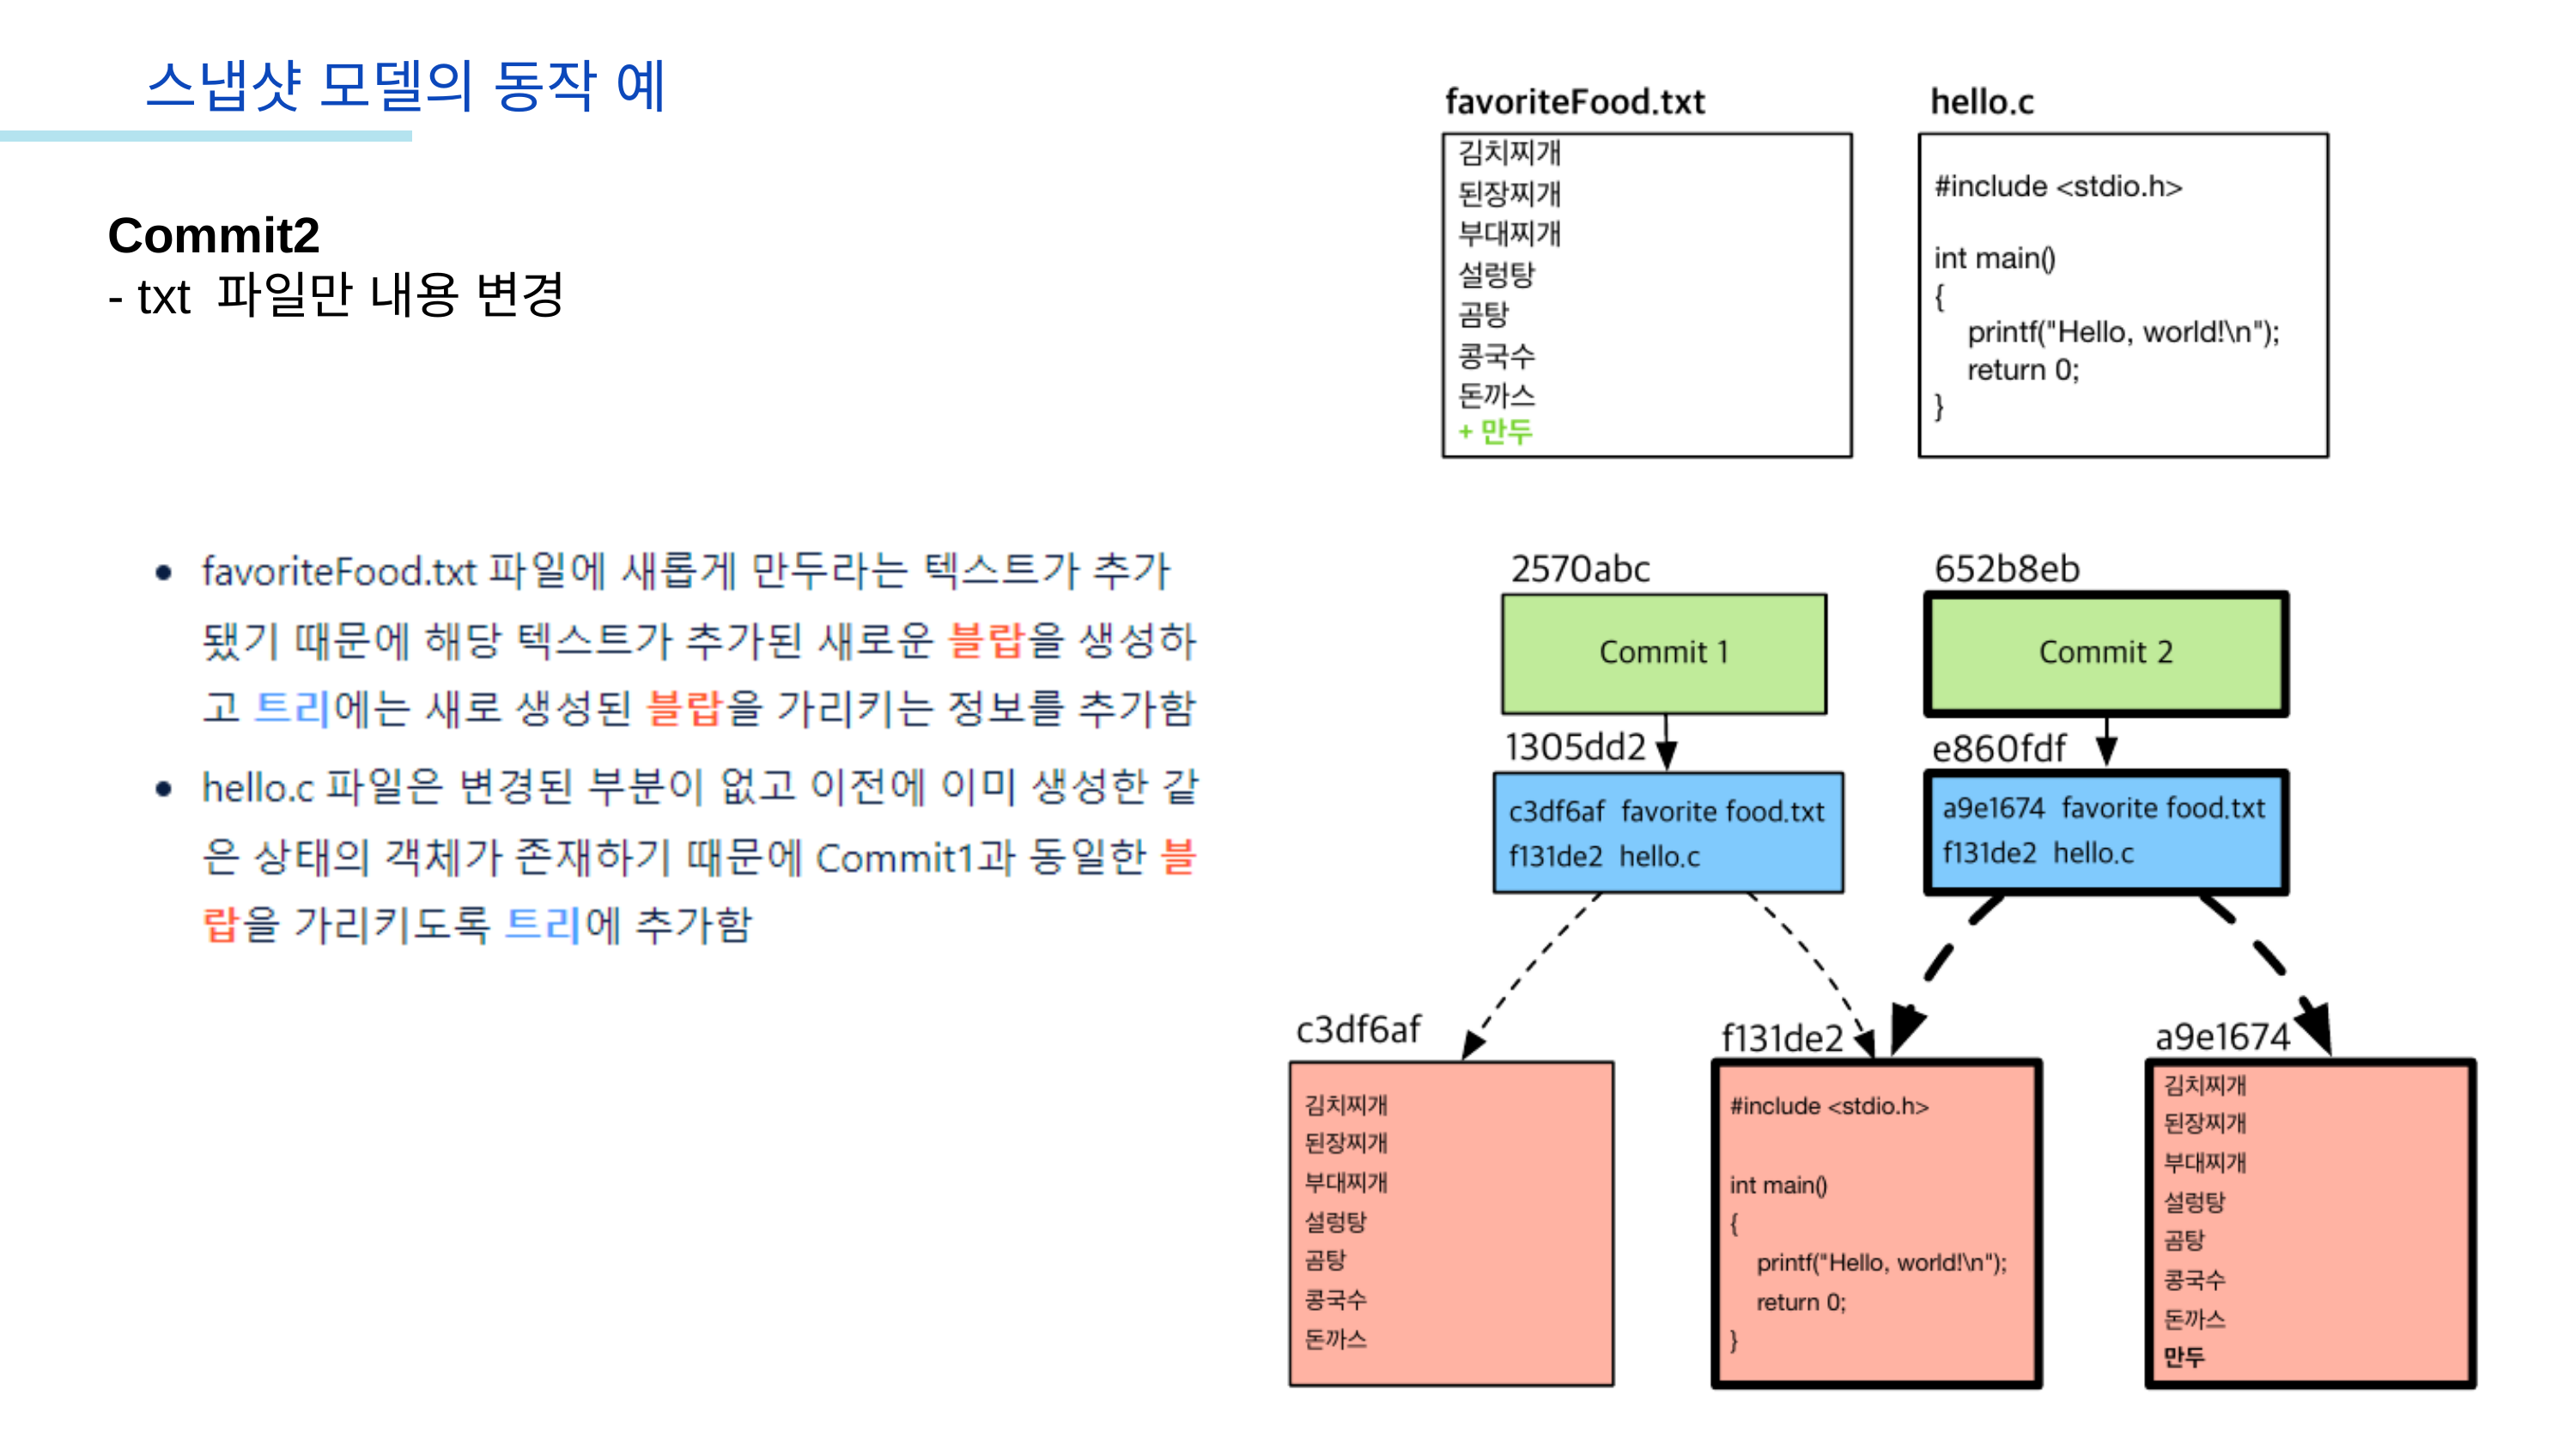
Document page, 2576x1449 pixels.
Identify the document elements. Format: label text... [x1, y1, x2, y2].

picture [143, 535, 1207, 966]
text_box 스냅샷 모델의 동작 예 [144, 36, 1971, 132]
picture [1267, 65, 2494, 1404]
text_box Commit2 - txt 파일만 내용 변경 [94, 197, 580, 330]
text_box [0, 130, 412, 142]
